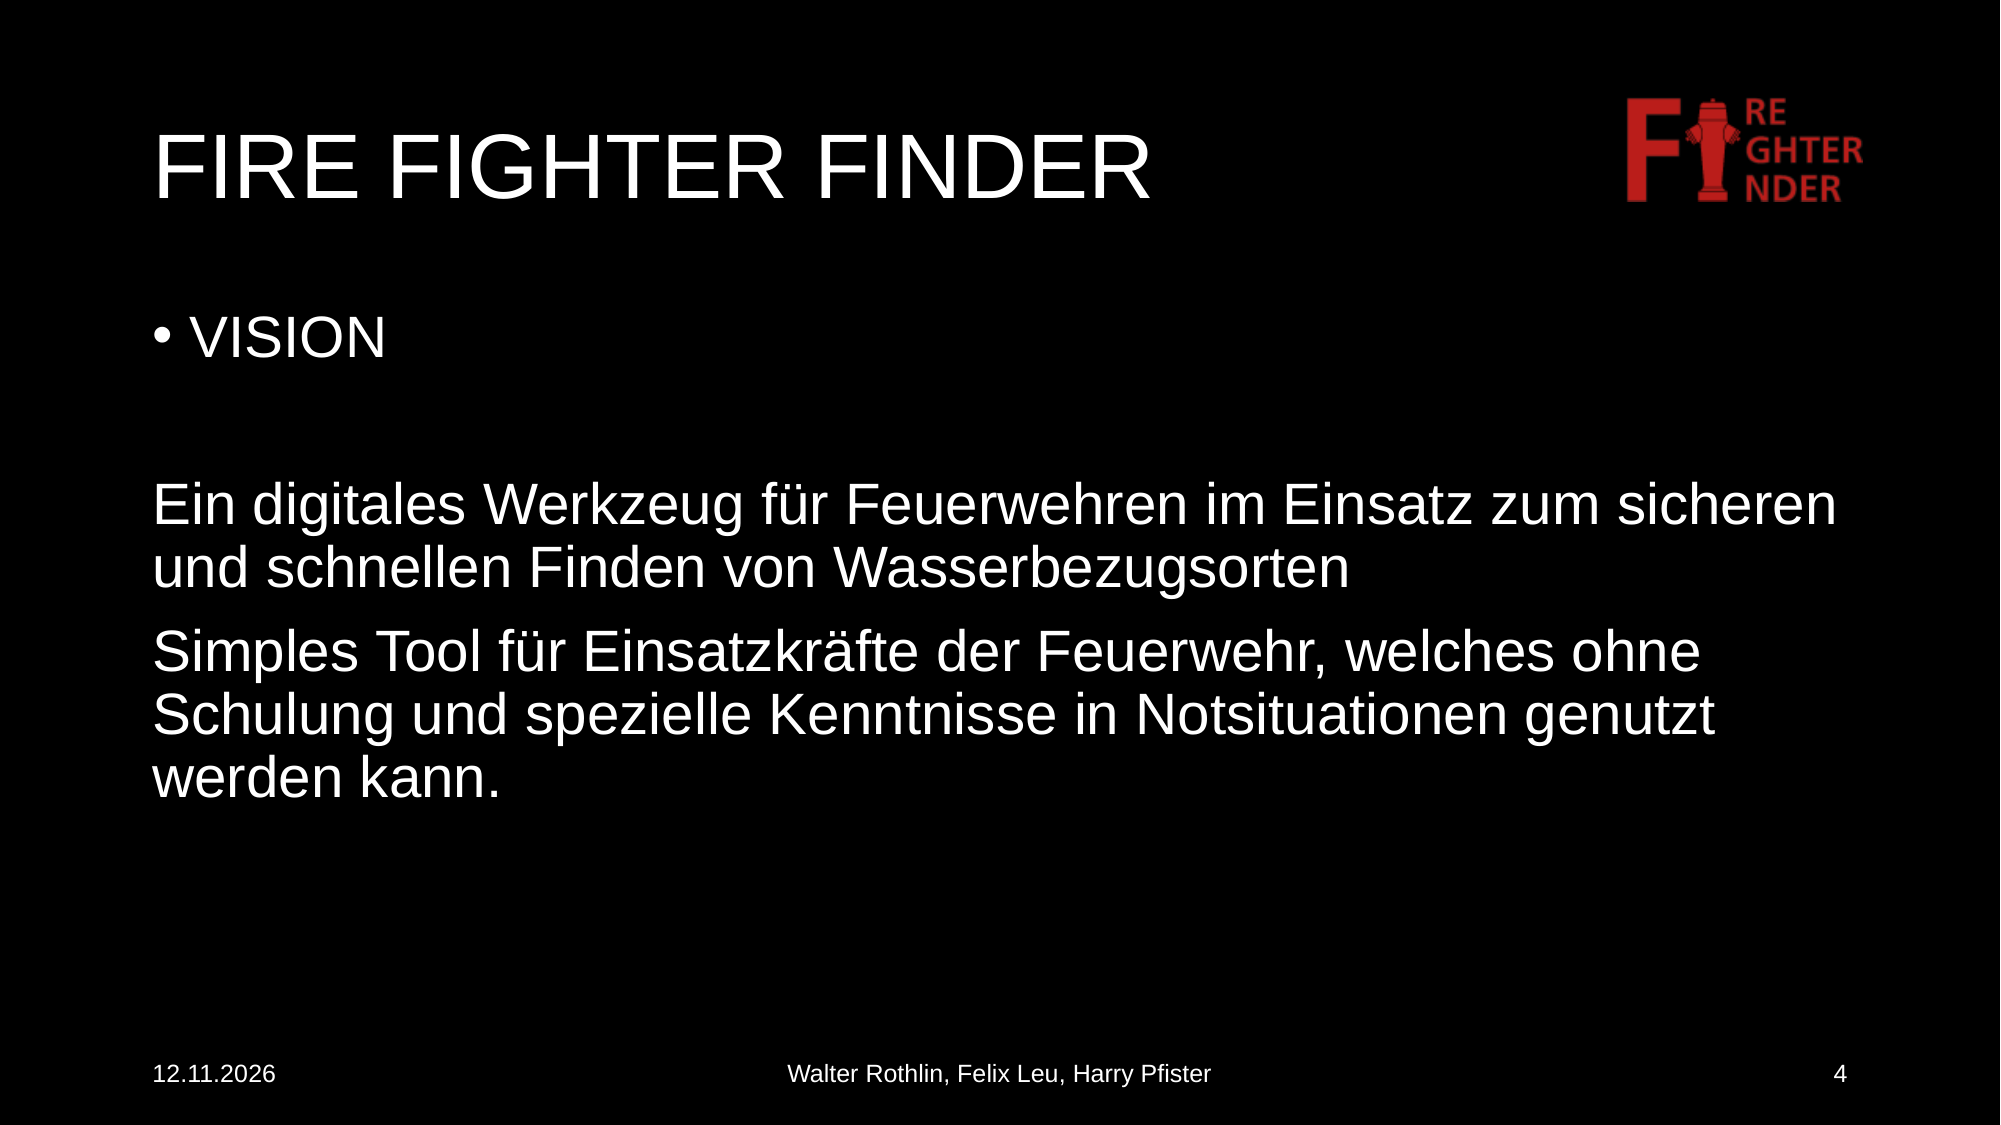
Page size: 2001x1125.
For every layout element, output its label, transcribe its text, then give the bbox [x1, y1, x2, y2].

footer Walter Rothlin, Felix Leu, Harry Pfister [662, 1042, 1338, 1103]
title FIRE FIGHTER FINDER [137, 59, 1863, 278]
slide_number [137, 1042, 588, 1103]
slide_number 4 [1412, 1042, 1863, 1103]
list VISION Ein digitales Werkzeug für Feuerwehren im Einsatz zum sicheren und schnellen Finden von Wasserbezugsorten Simples Tool für Einsatzkräfte der Feuerwehr, welches ohne Schulung und spezielle Kenntnisse in Notsituationen genutzt werden kann. [137, 299, 1863, 1014]
